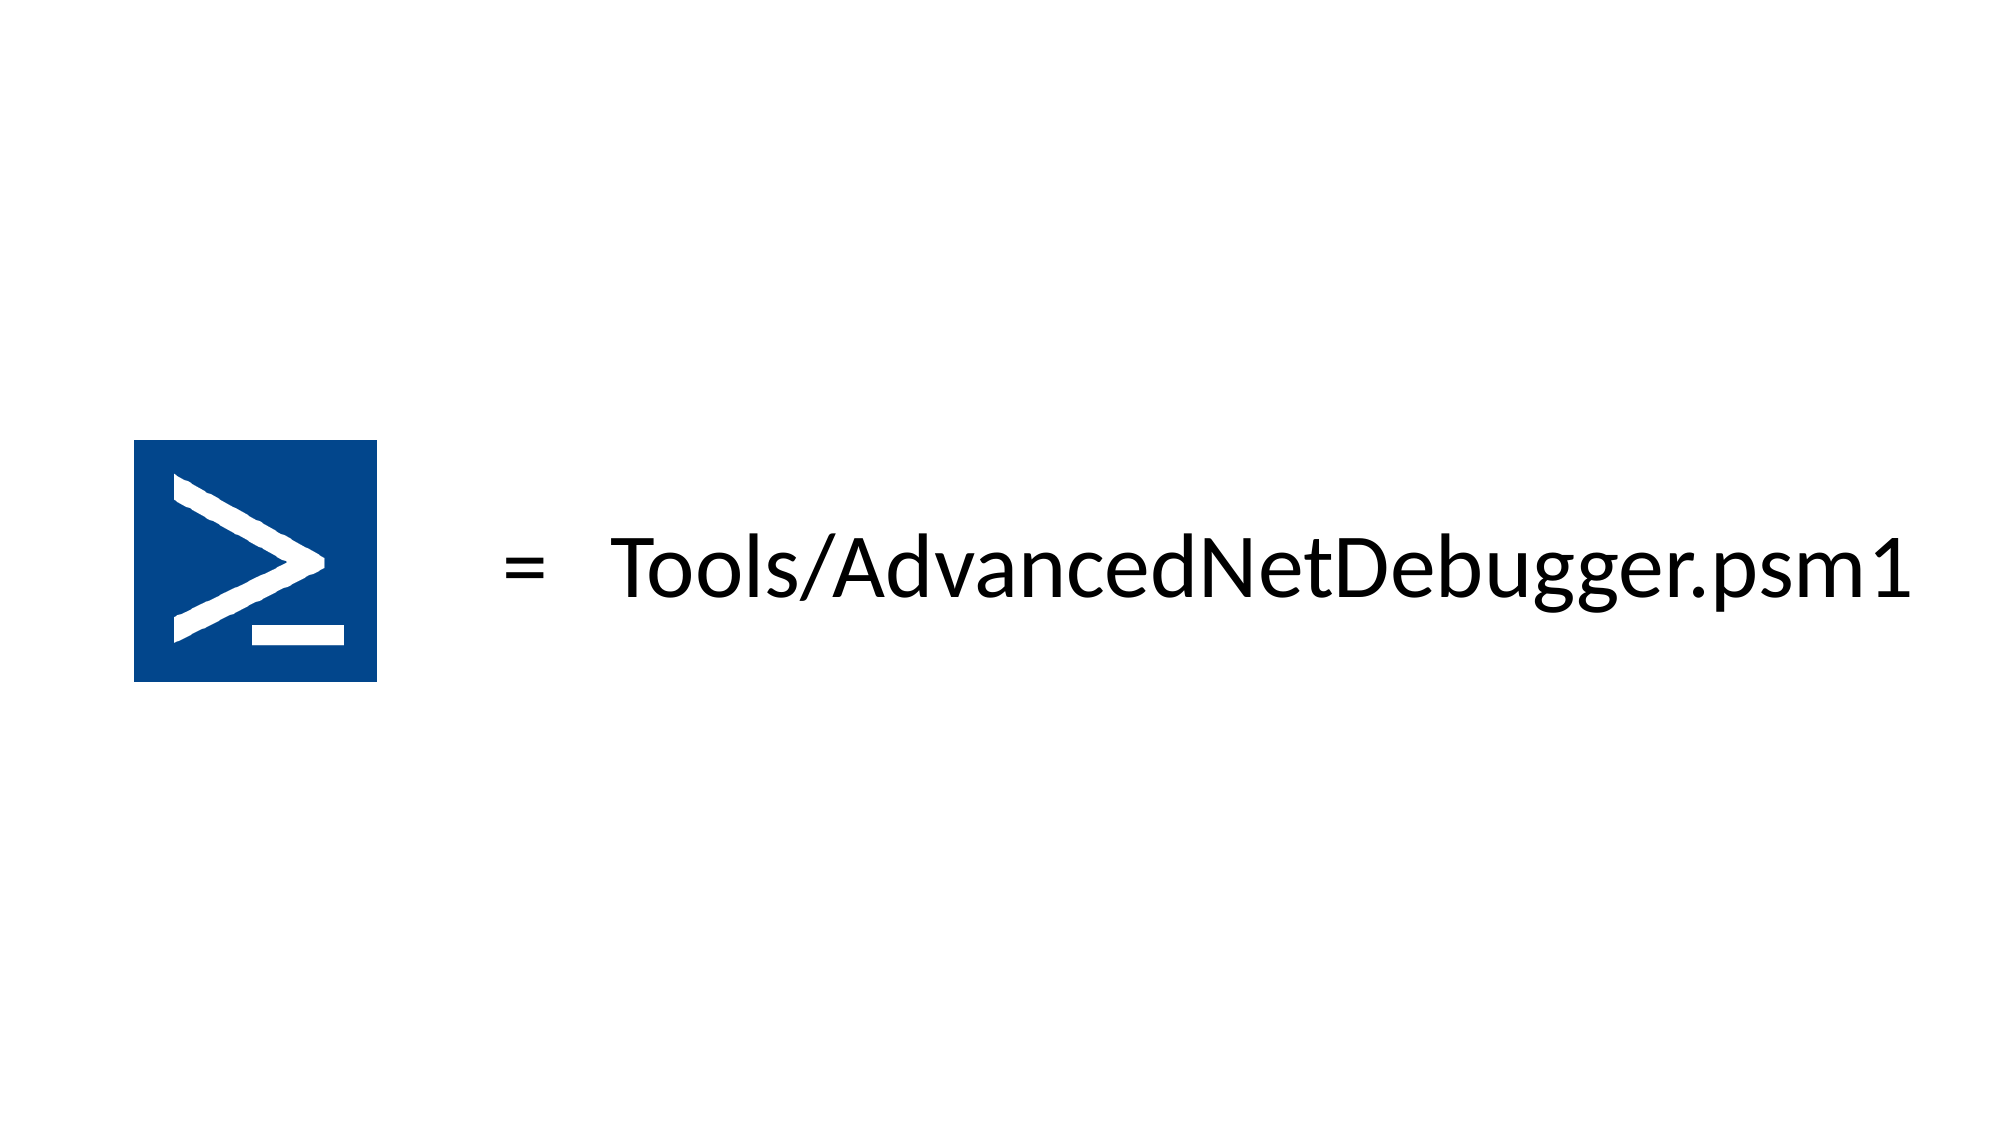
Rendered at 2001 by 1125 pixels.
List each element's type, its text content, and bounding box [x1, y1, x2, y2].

text_box = Tools/AdvancedNetDebugger.psm1 [488, 497, 1931, 623]
picture [134, 440, 377, 682]
